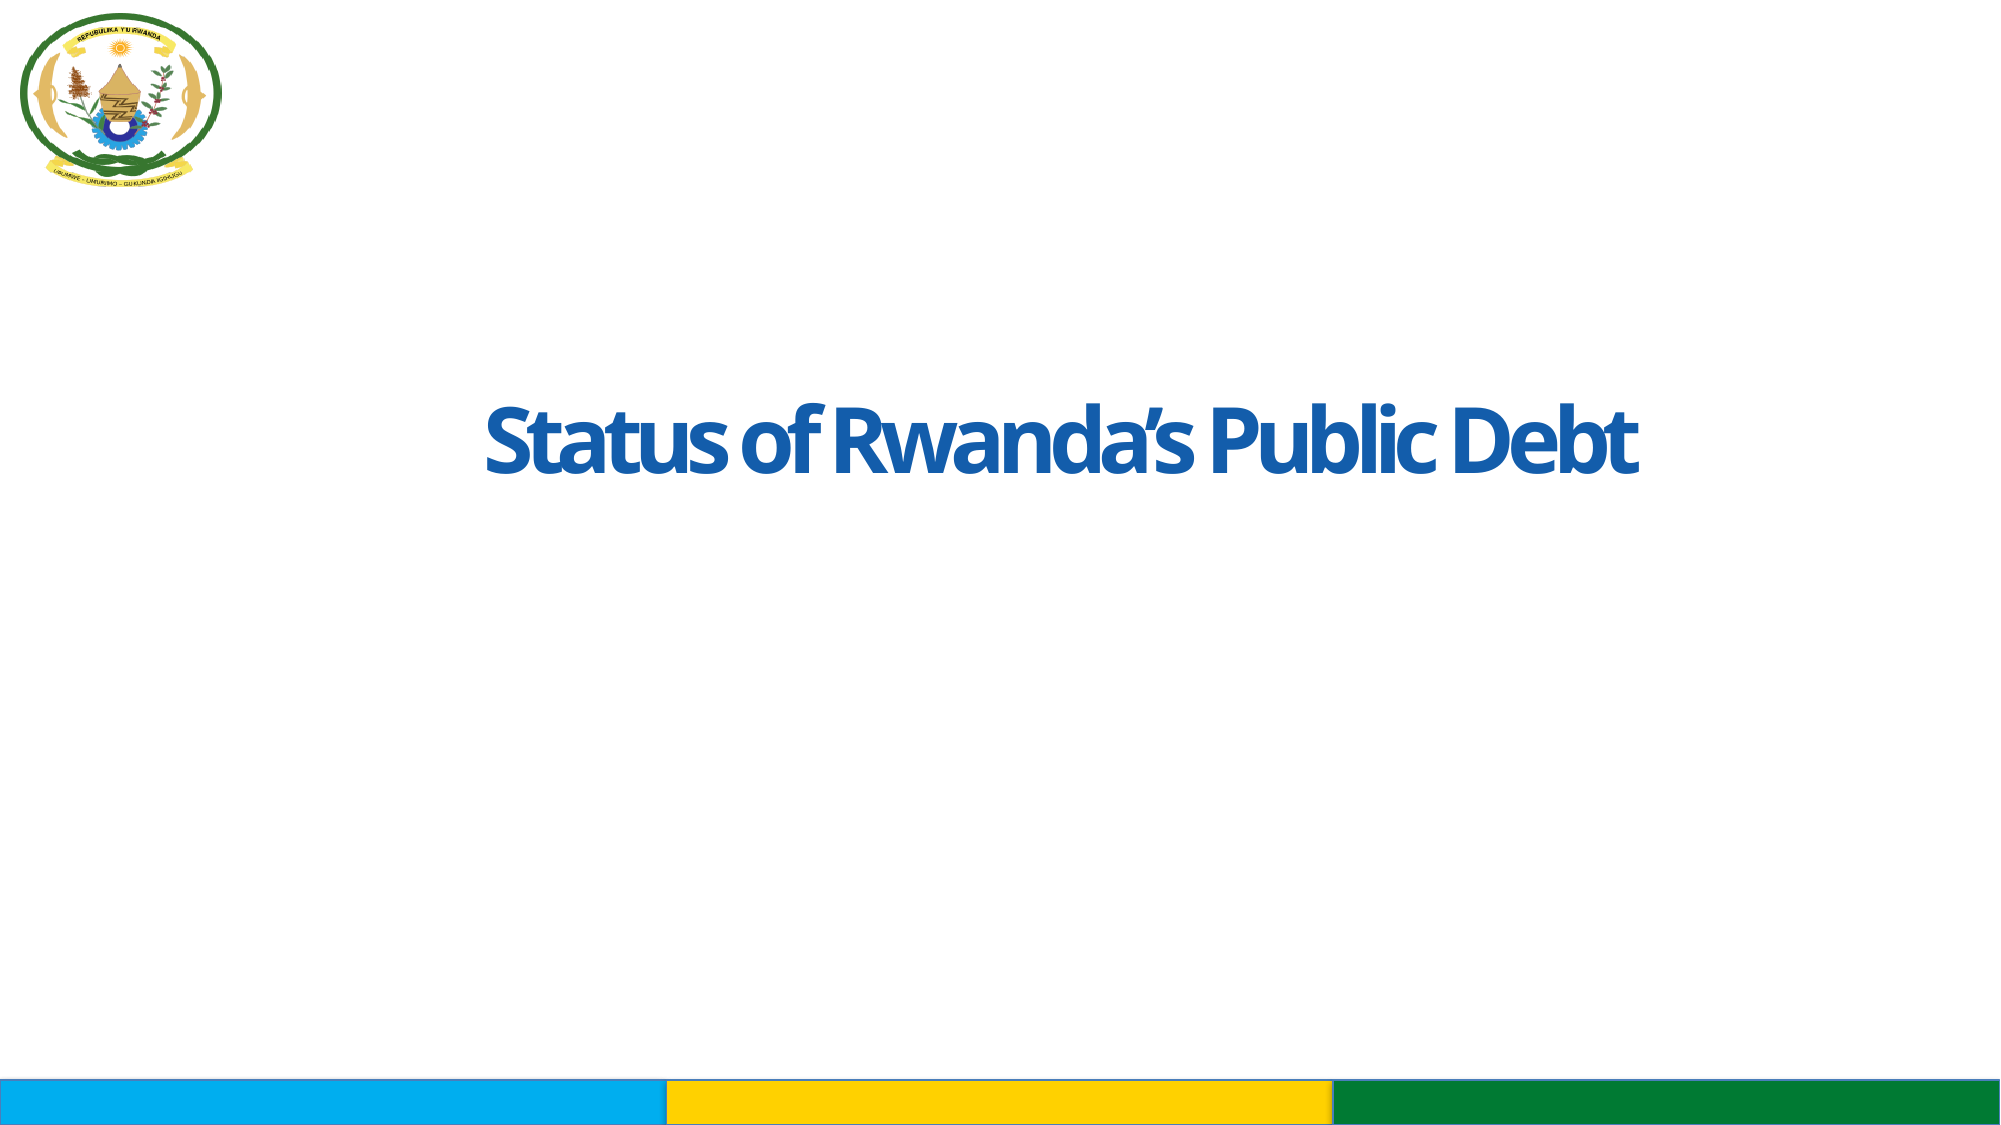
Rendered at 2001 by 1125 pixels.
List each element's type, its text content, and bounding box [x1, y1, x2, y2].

text_box Status of Rwanda’s Public Debt [245, 374, 1896, 500]
text_box [1332, 1079, 2000, 1125]
picture [20, 13, 222, 187]
text_box [666, 1079, 1331, 1125]
text_box [0, 1079, 665, 1125]
